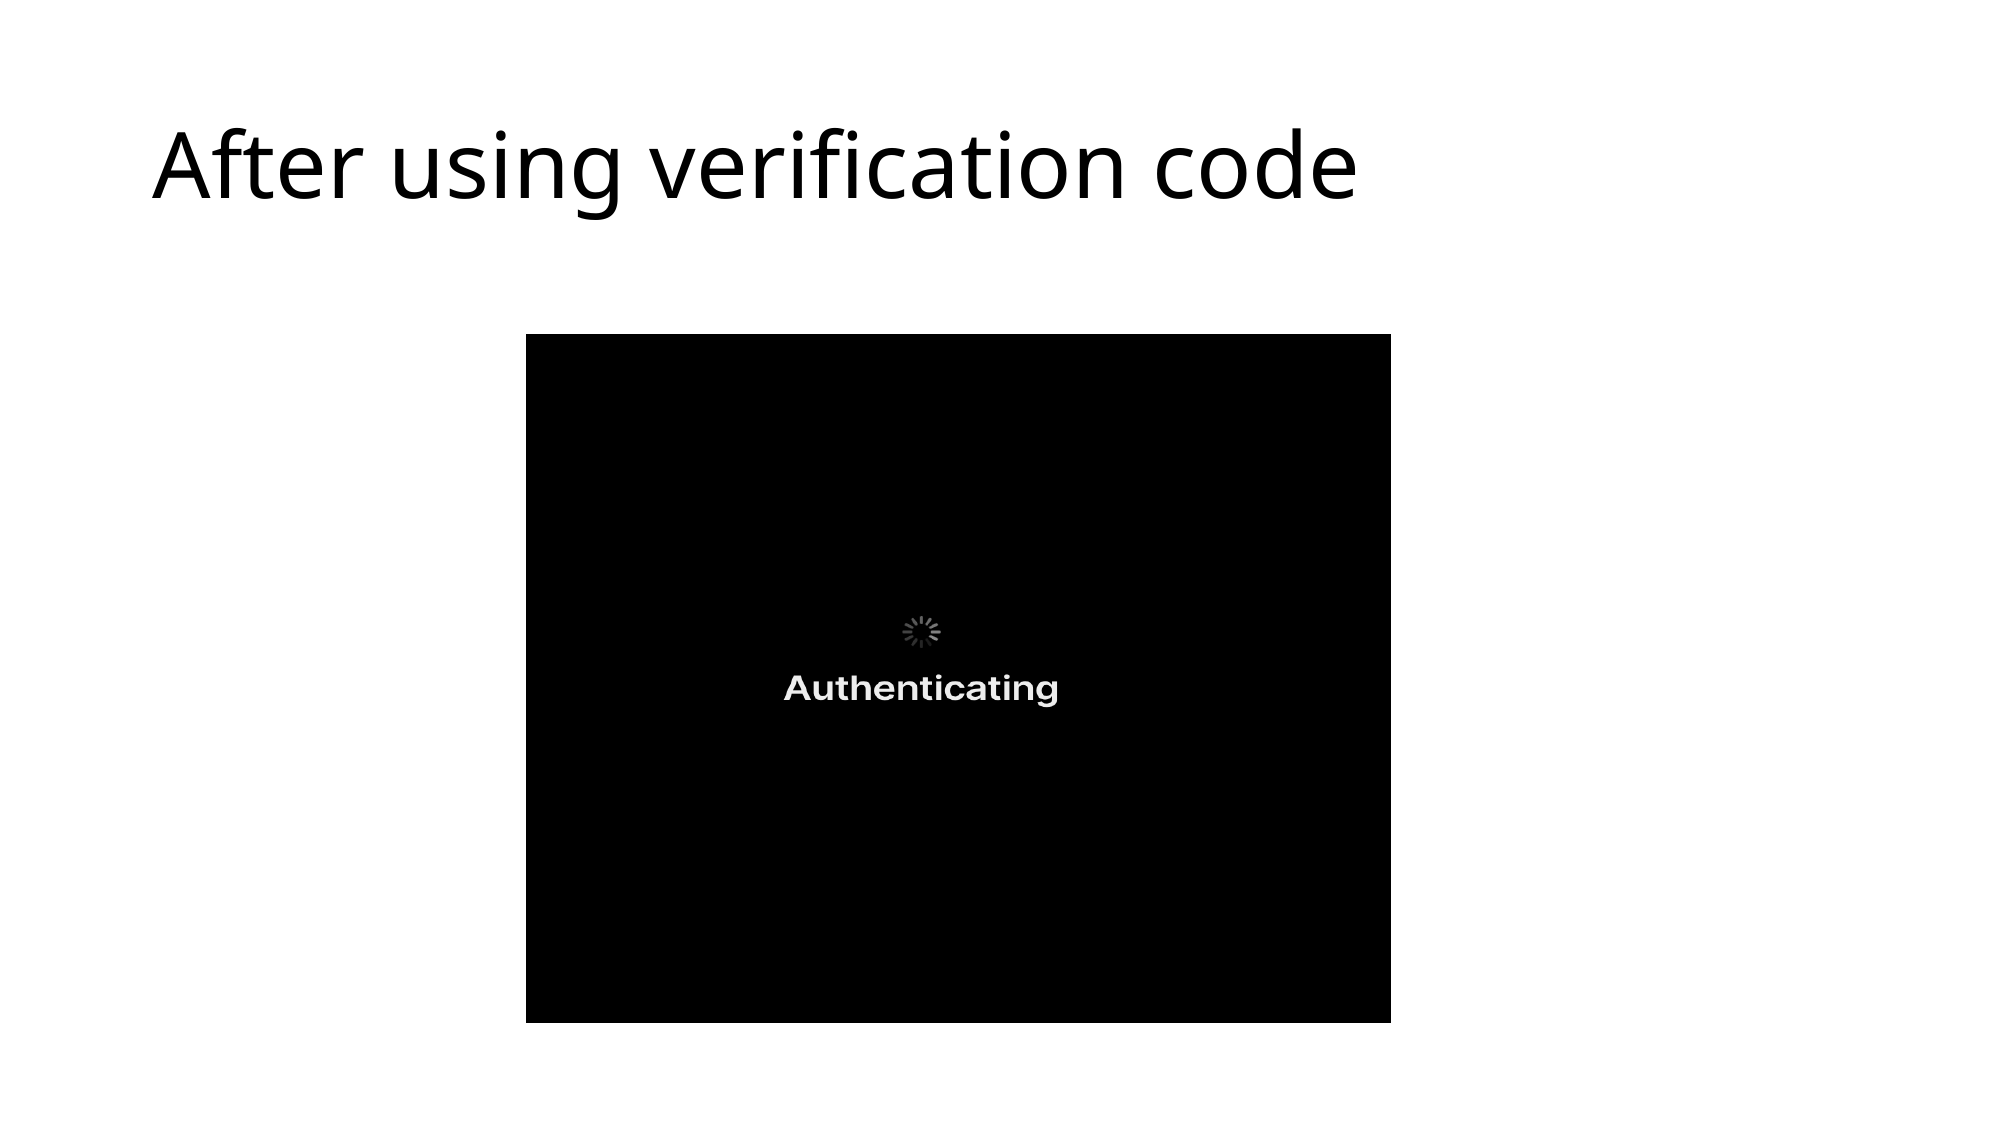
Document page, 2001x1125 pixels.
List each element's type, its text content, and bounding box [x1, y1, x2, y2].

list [526, 334, 1391, 1024]
title After using verification code [137, 59, 1863, 278]
